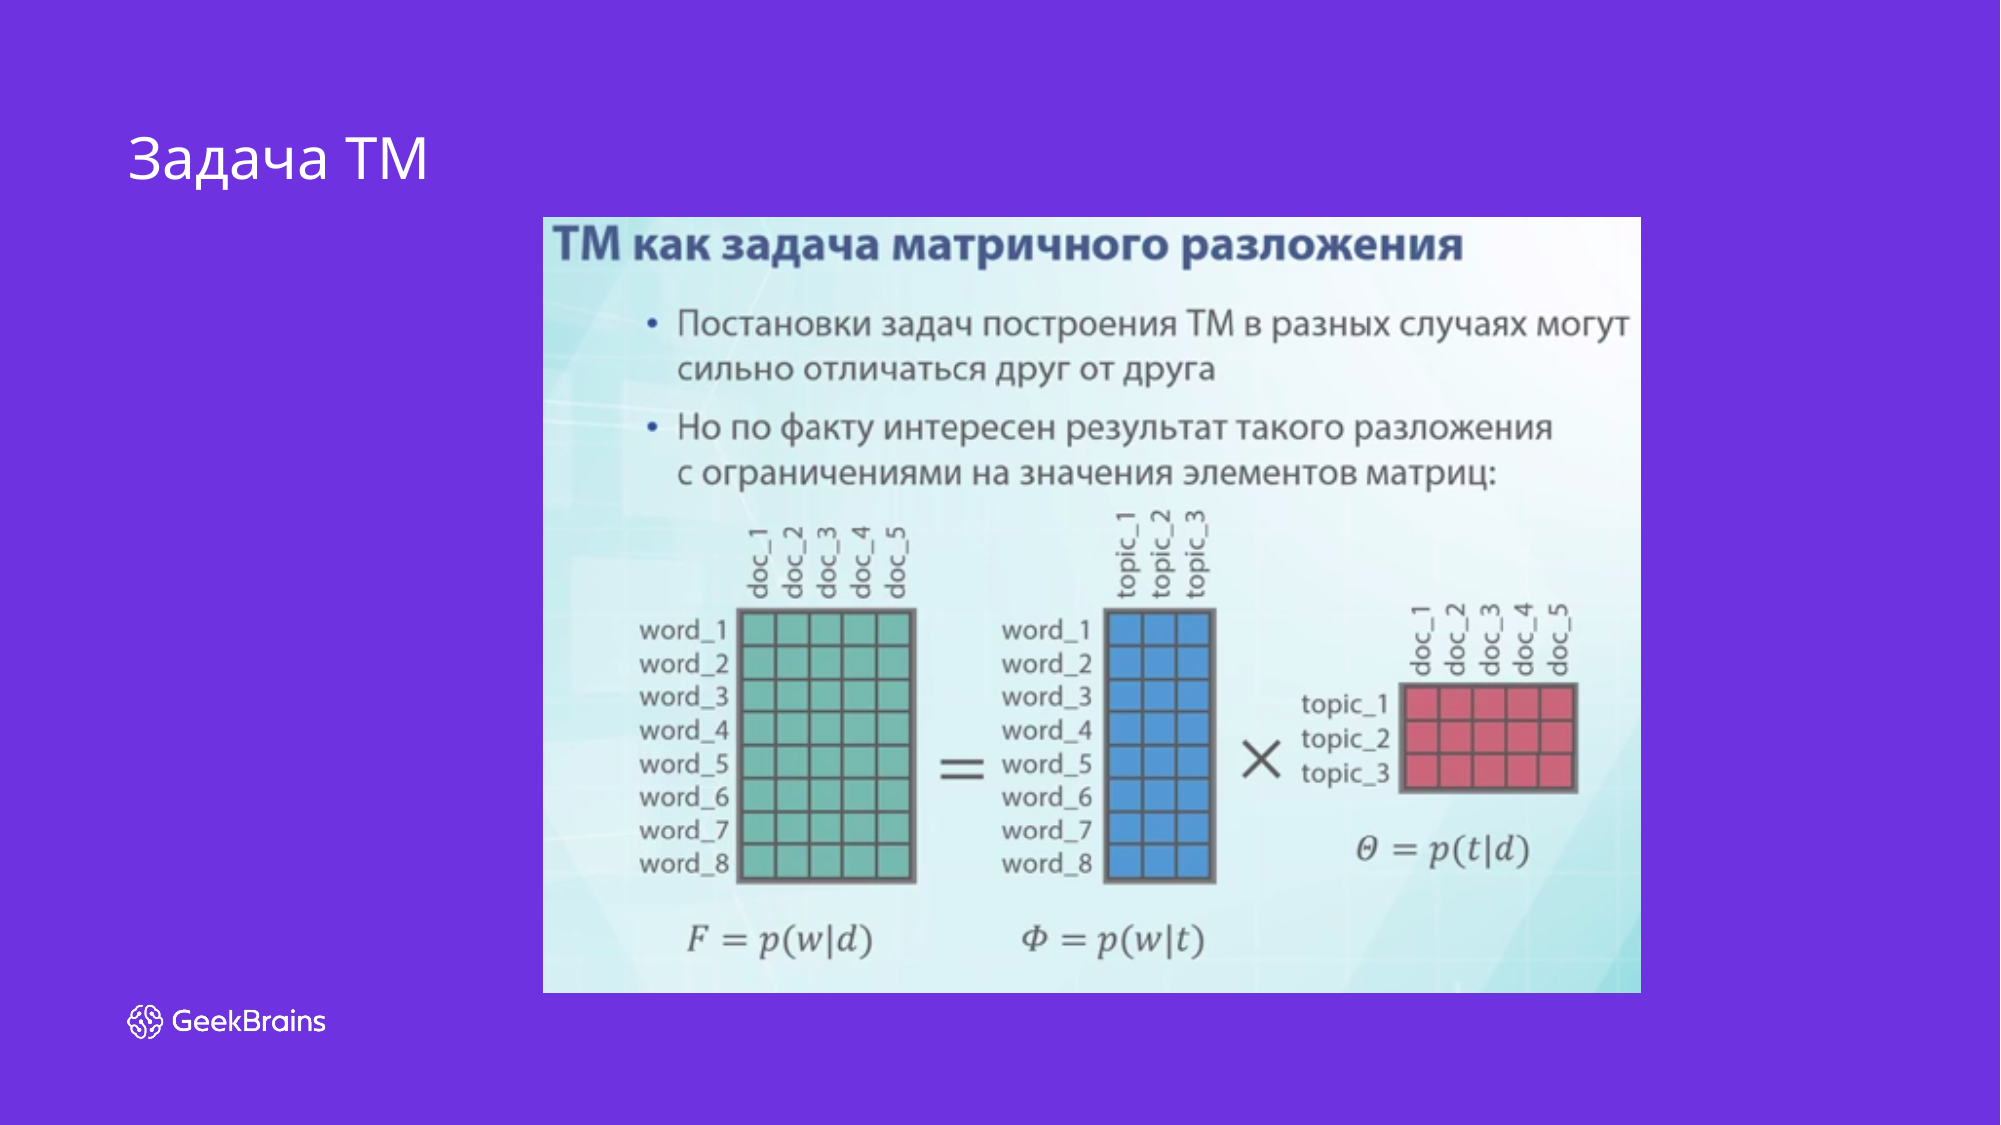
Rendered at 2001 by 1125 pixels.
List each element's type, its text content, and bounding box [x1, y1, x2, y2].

picture [542, 217, 1641, 993]
text_box Задача ТМ [113, 113, 1882, 1002]
picture [127, 1003, 326, 1040]
